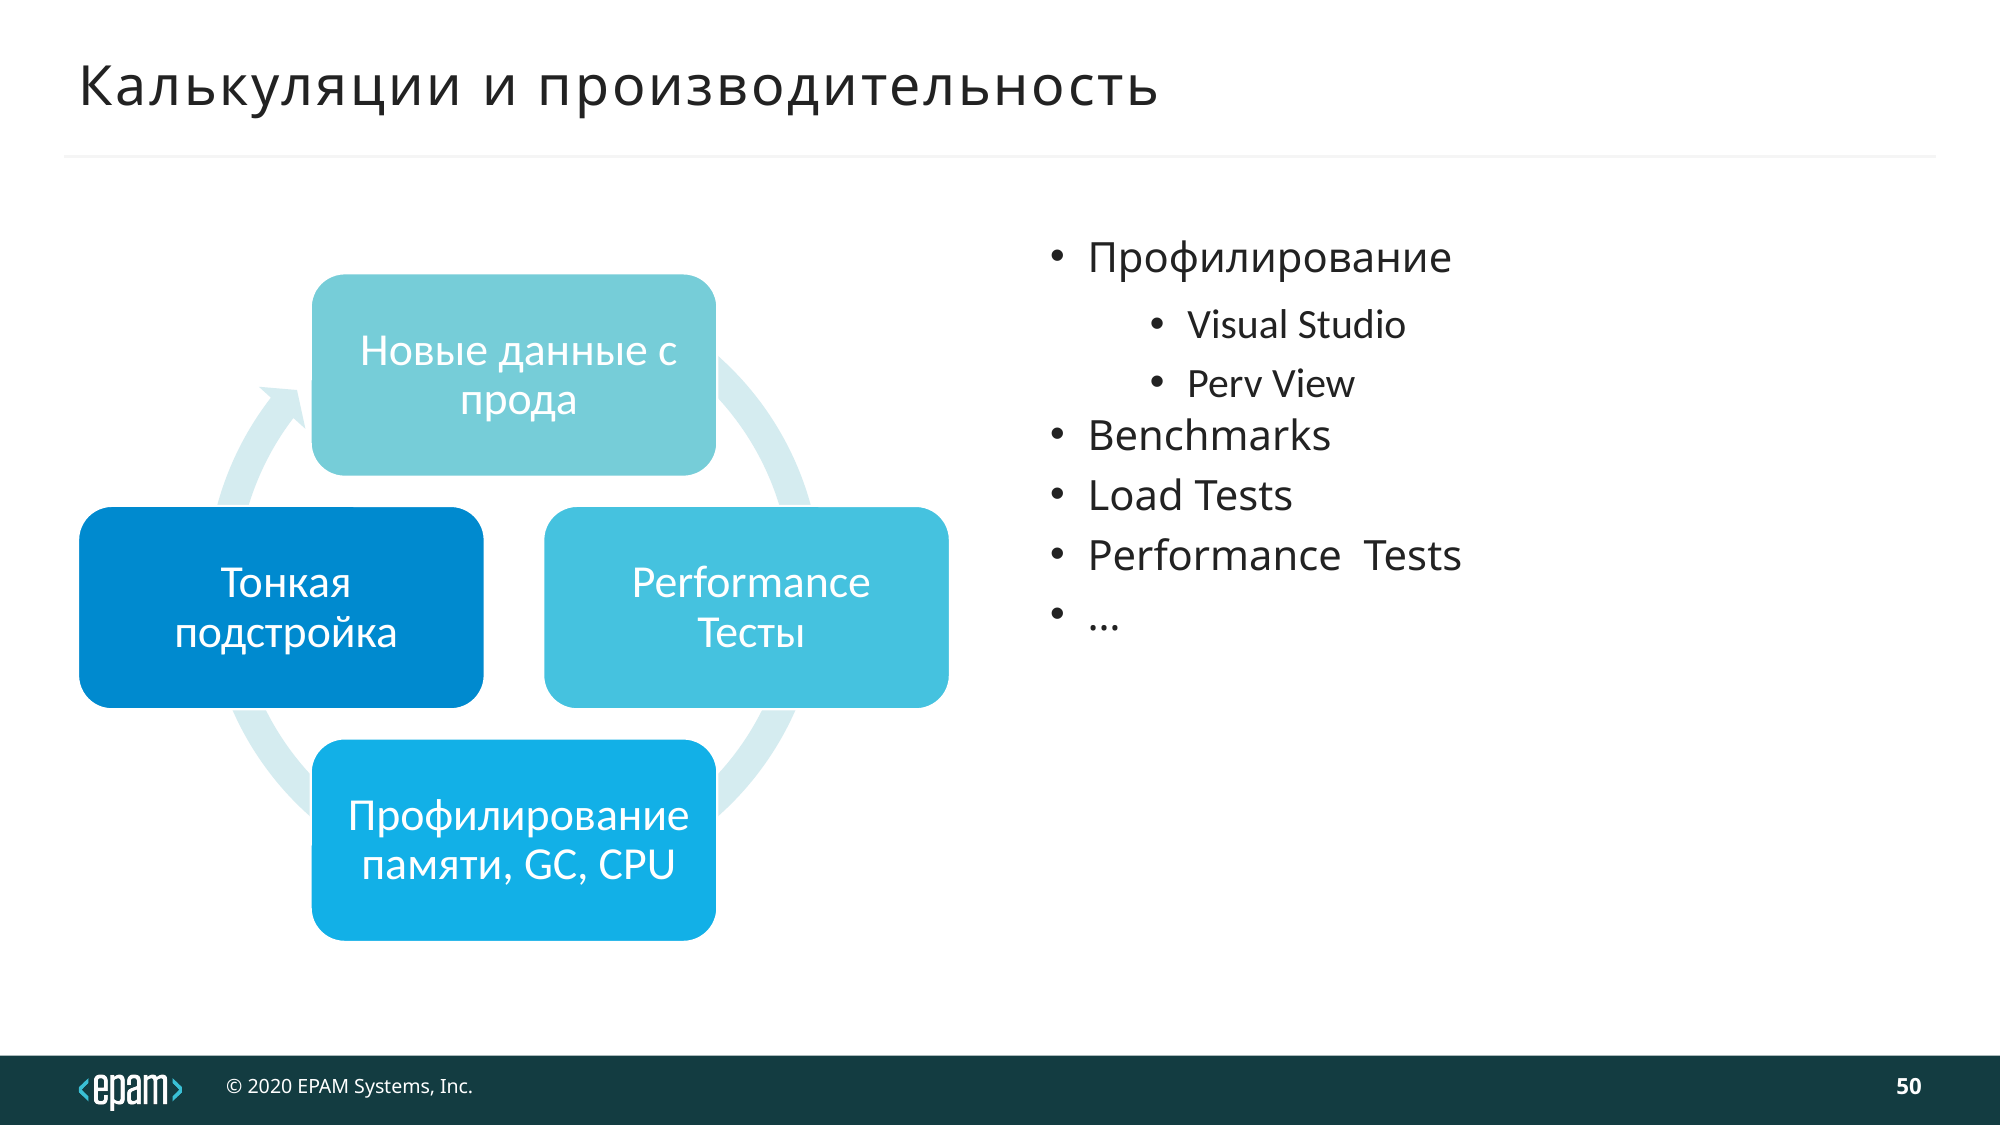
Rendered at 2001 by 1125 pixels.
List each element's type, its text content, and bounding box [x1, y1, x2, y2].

title Калькуляции и производительность [78, 50, 1922, 116]
list Профилирование Visual Studio Perv View Benchmarks Load Tests Performance Tests … [1050, 236, 1922, 980]
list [78, 236, 950, 980]
slide_number 50 [1621, 1055, 1922, 1125]
